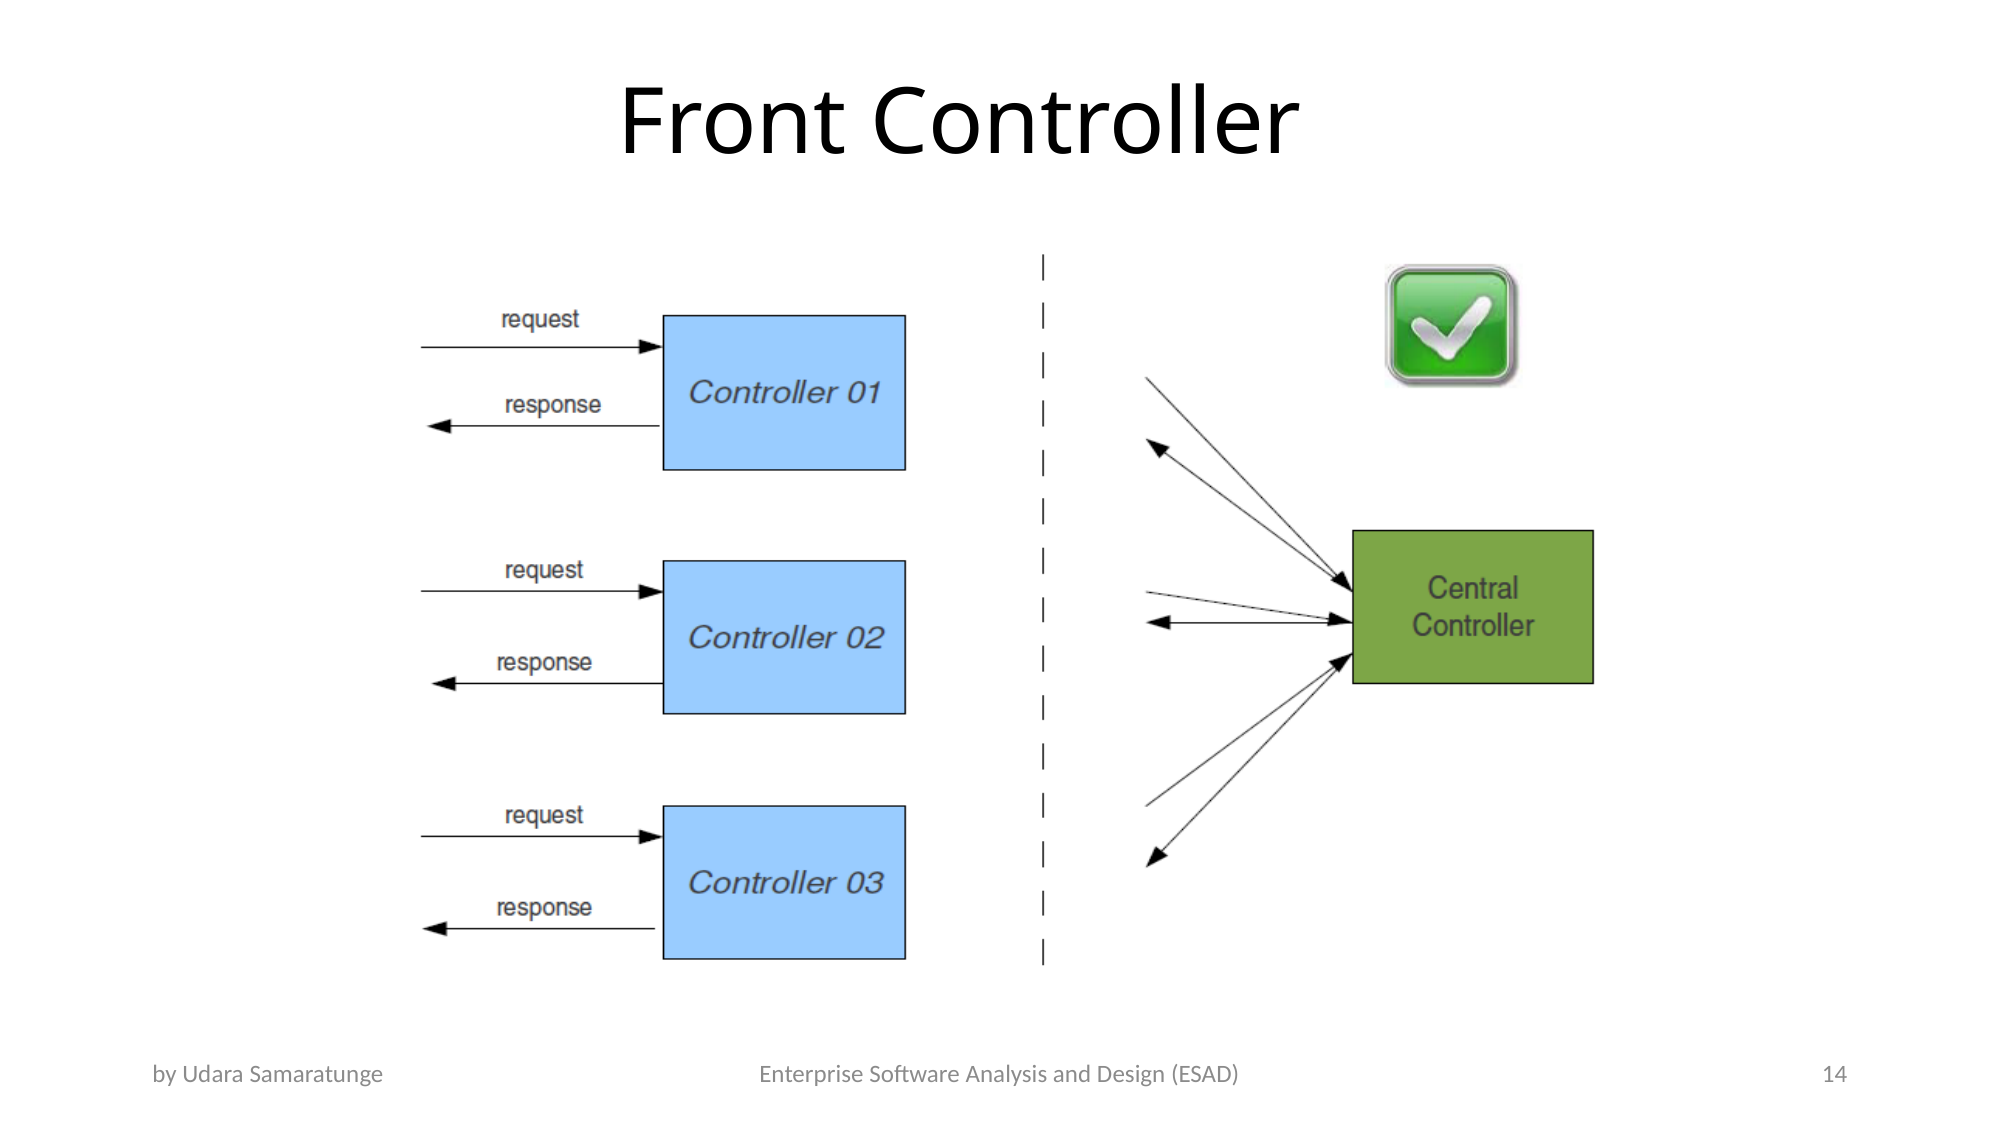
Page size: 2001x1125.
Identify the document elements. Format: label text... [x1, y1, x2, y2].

slide_number 14 [1412, 1042, 1863, 1103]
title Front Controller [324, 38, 1619, 209]
picture [381, 238, 1619, 975]
footer Enterprise Software Analysis and Design (ESAD) [662, 1042, 1338, 1103]
slide_number by Udara Samaratunge [137, 1042, 588, 1103]
